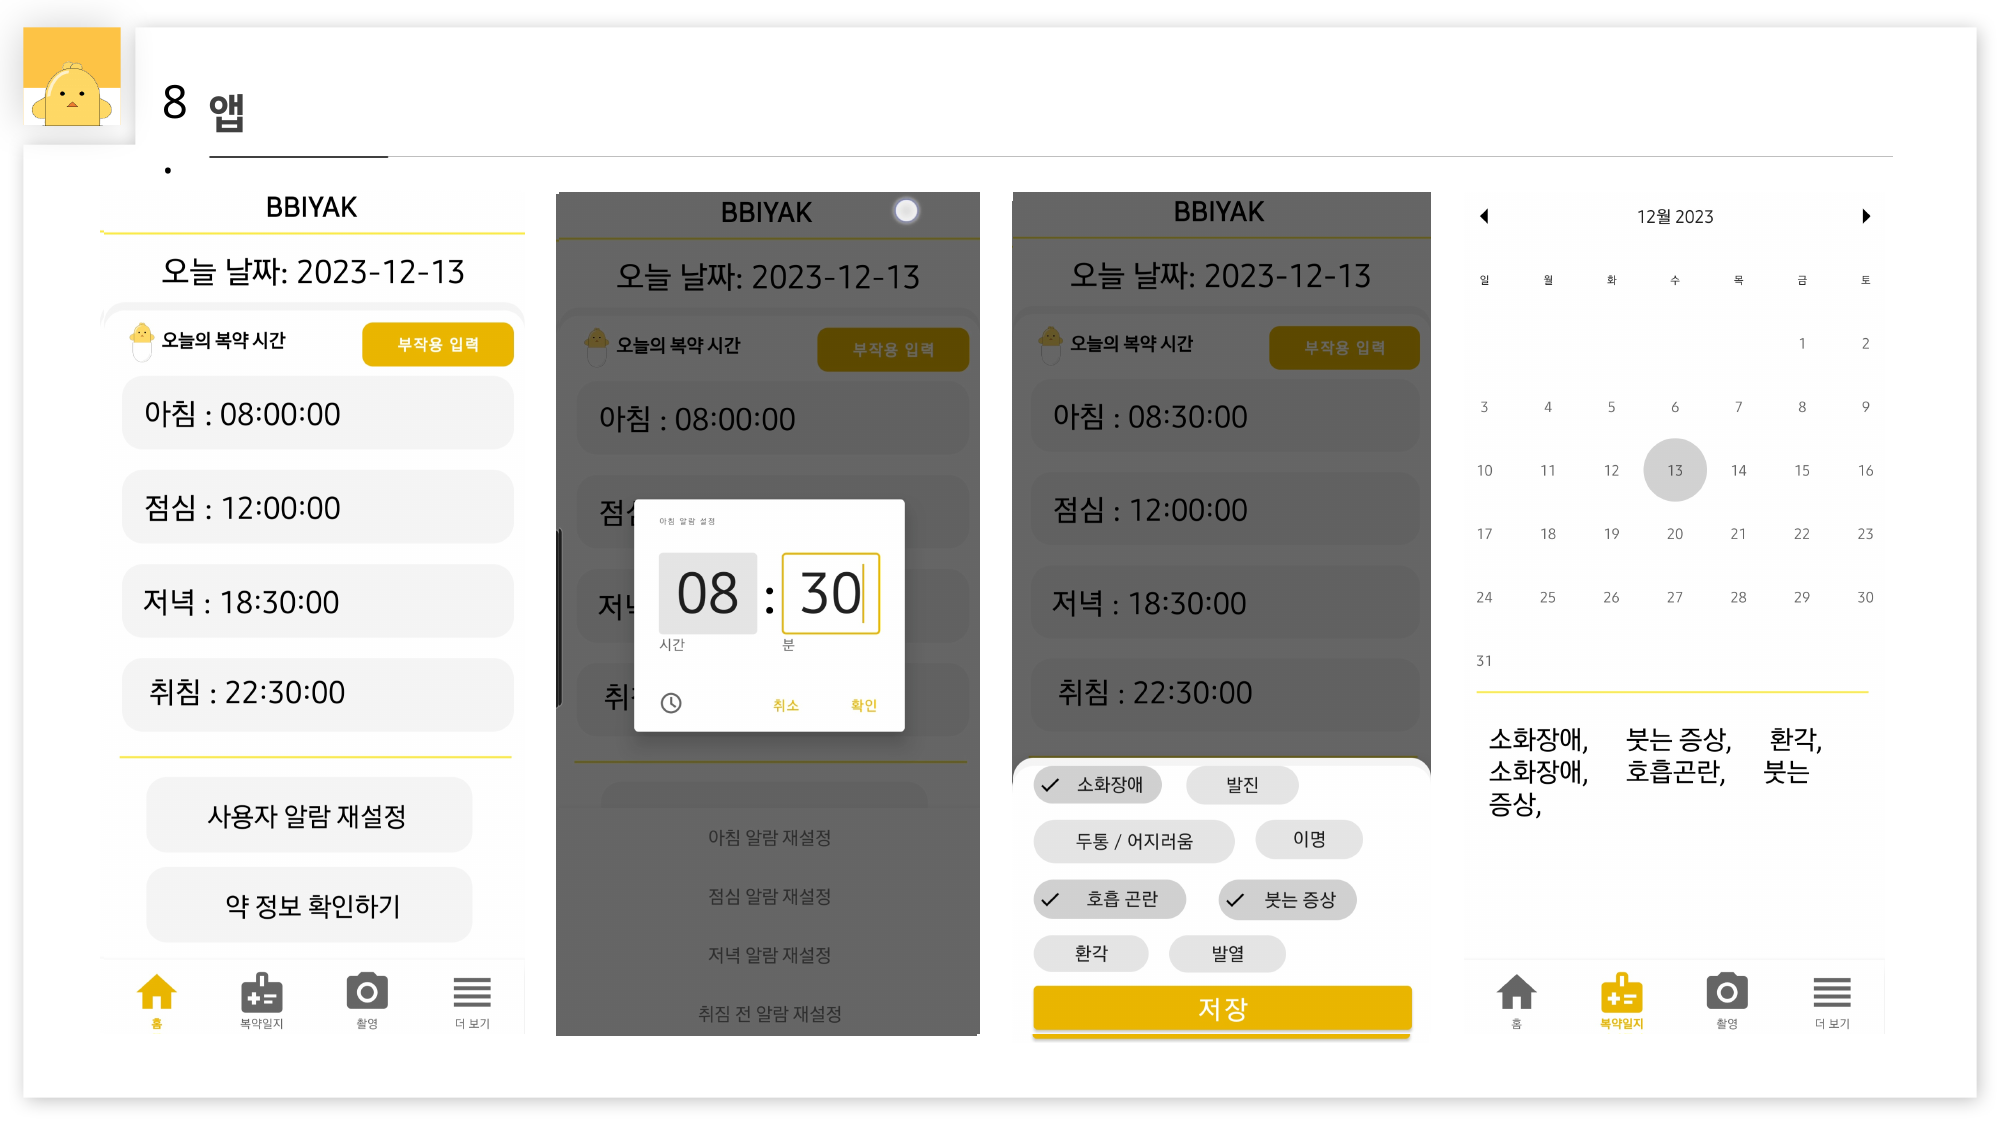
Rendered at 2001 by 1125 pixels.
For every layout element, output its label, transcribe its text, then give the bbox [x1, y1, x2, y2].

text_box 앱 [193, 55, 1194, 145]
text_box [23, 27, 121, 126]
text_box 8. [147, 65, 211, 190]
text_box [22, 26, 1978, 1099]
picture [100, 190, 525, 1034]
picture [1012, 192, 1431, 1043]
picture [556, 192, 980, 1036]
picture [1464, 192, 1885, 1034]
